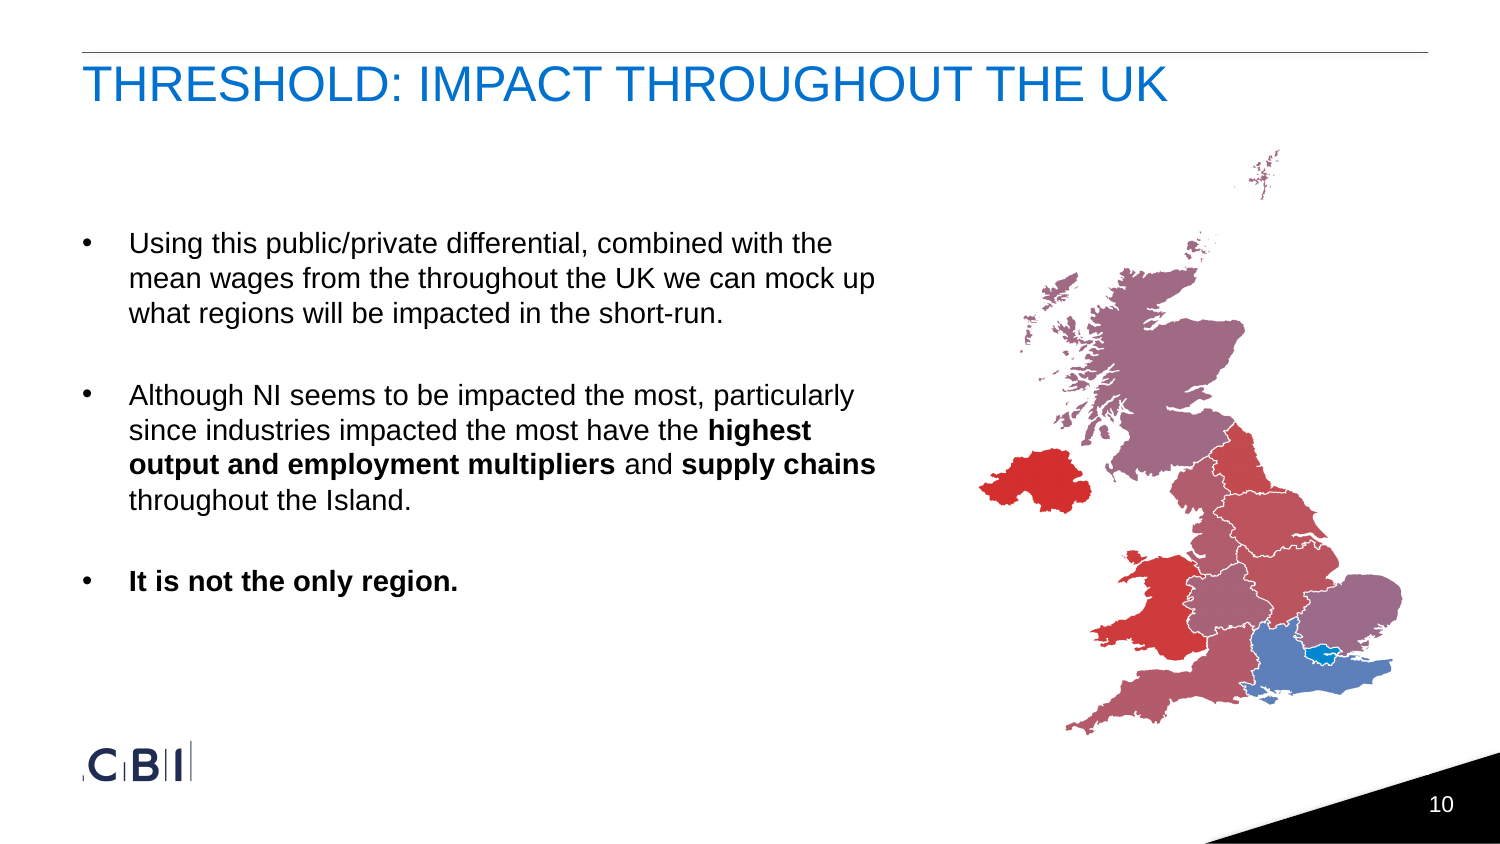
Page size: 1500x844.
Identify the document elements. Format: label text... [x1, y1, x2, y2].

text_box Using this public/private differential, combined with the mean wages from the throughout the UK we can mock up what regions will be impacted in the short-run. Although NI seems to be impacted the most, particularly since industries impacted the most have the highest output and employment multipliers and supply chains throughout the Island. It is not the only region. [82, 224, 892, 620]
picture [948, 113, 1429, 775]
picture [82, 740, 192, 782]
text_box Threshold: Impact throughout the UK [82, 51, 1429, 139]
